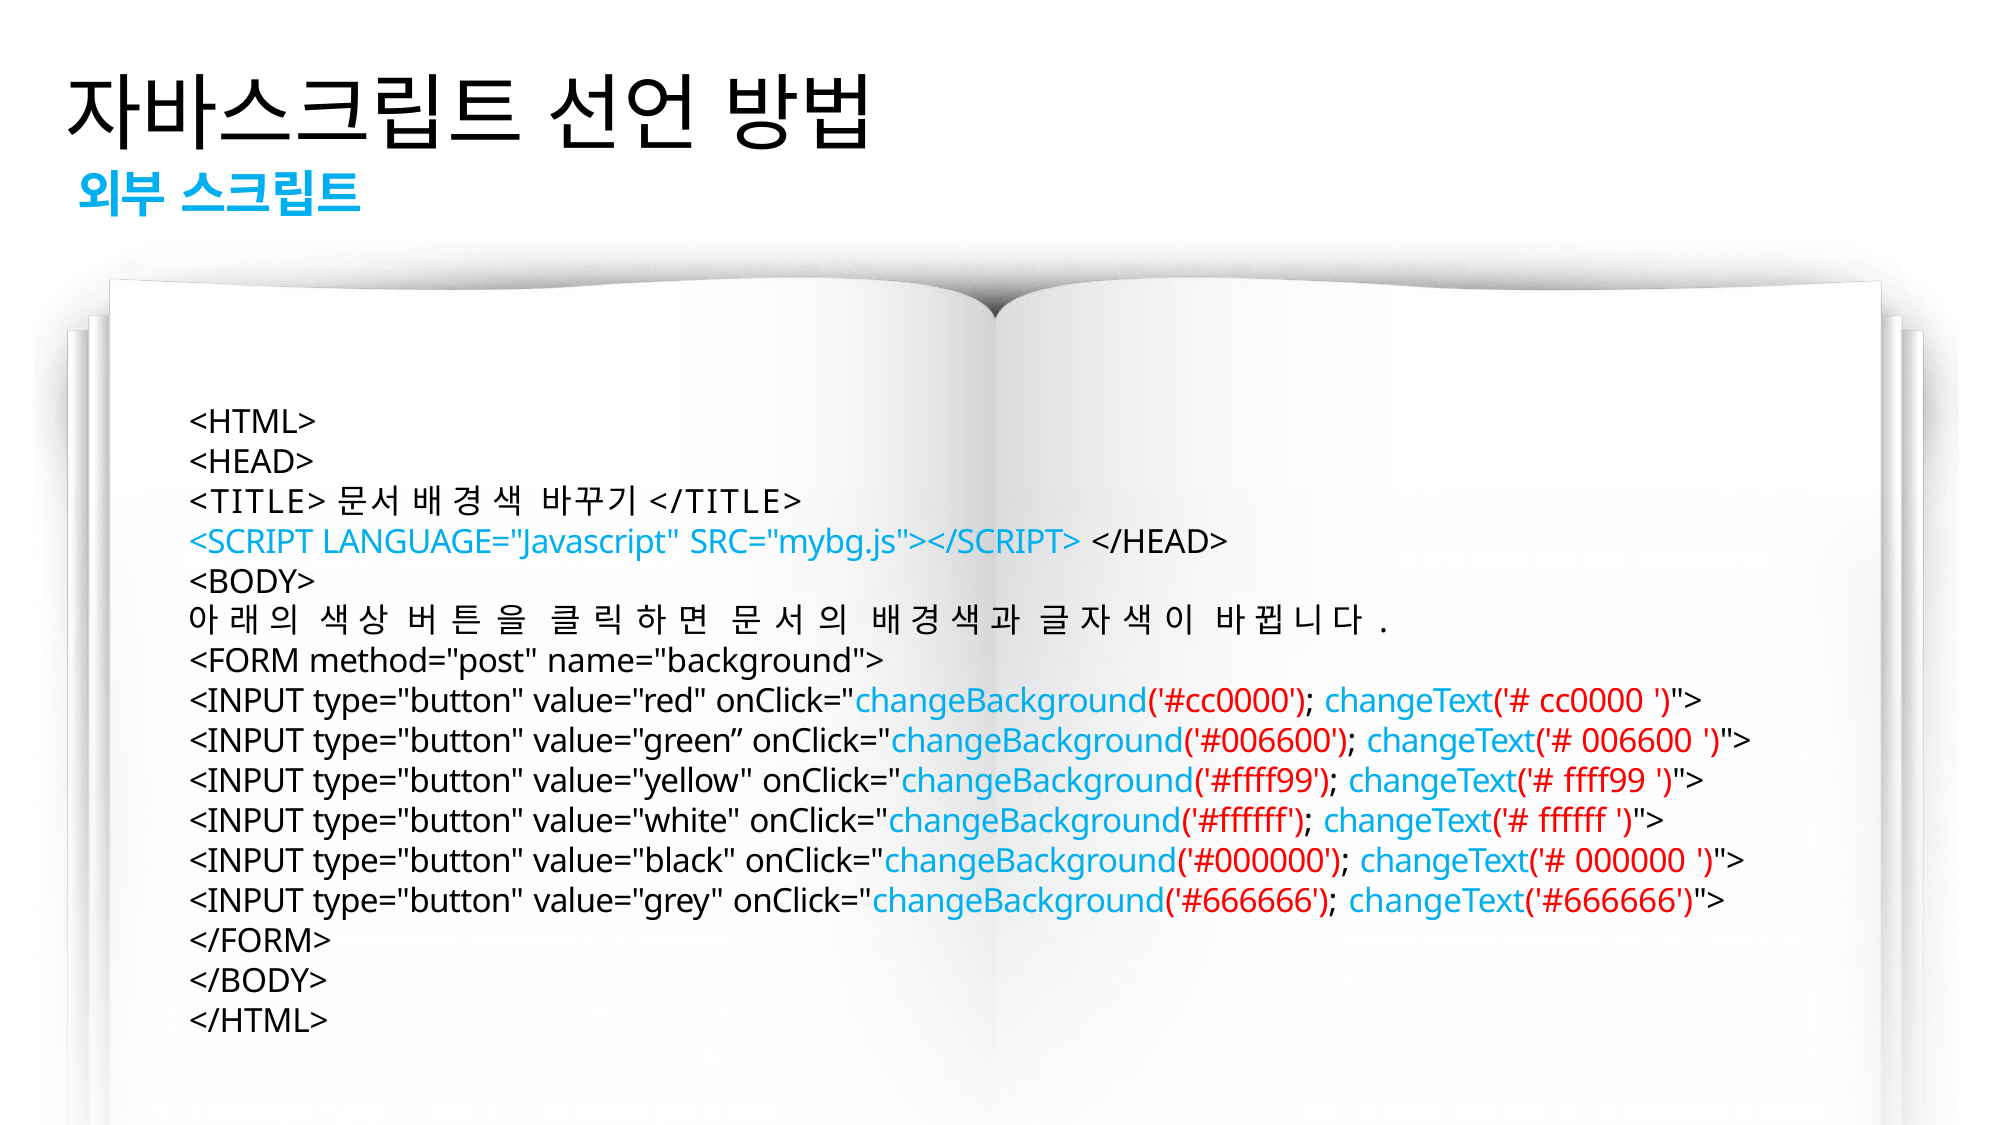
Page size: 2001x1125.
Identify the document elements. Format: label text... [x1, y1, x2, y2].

text_box 자바스크립트 선언 방법 [50, 52, 1576, 157]
picture [33, 157, 1959, 1125]
